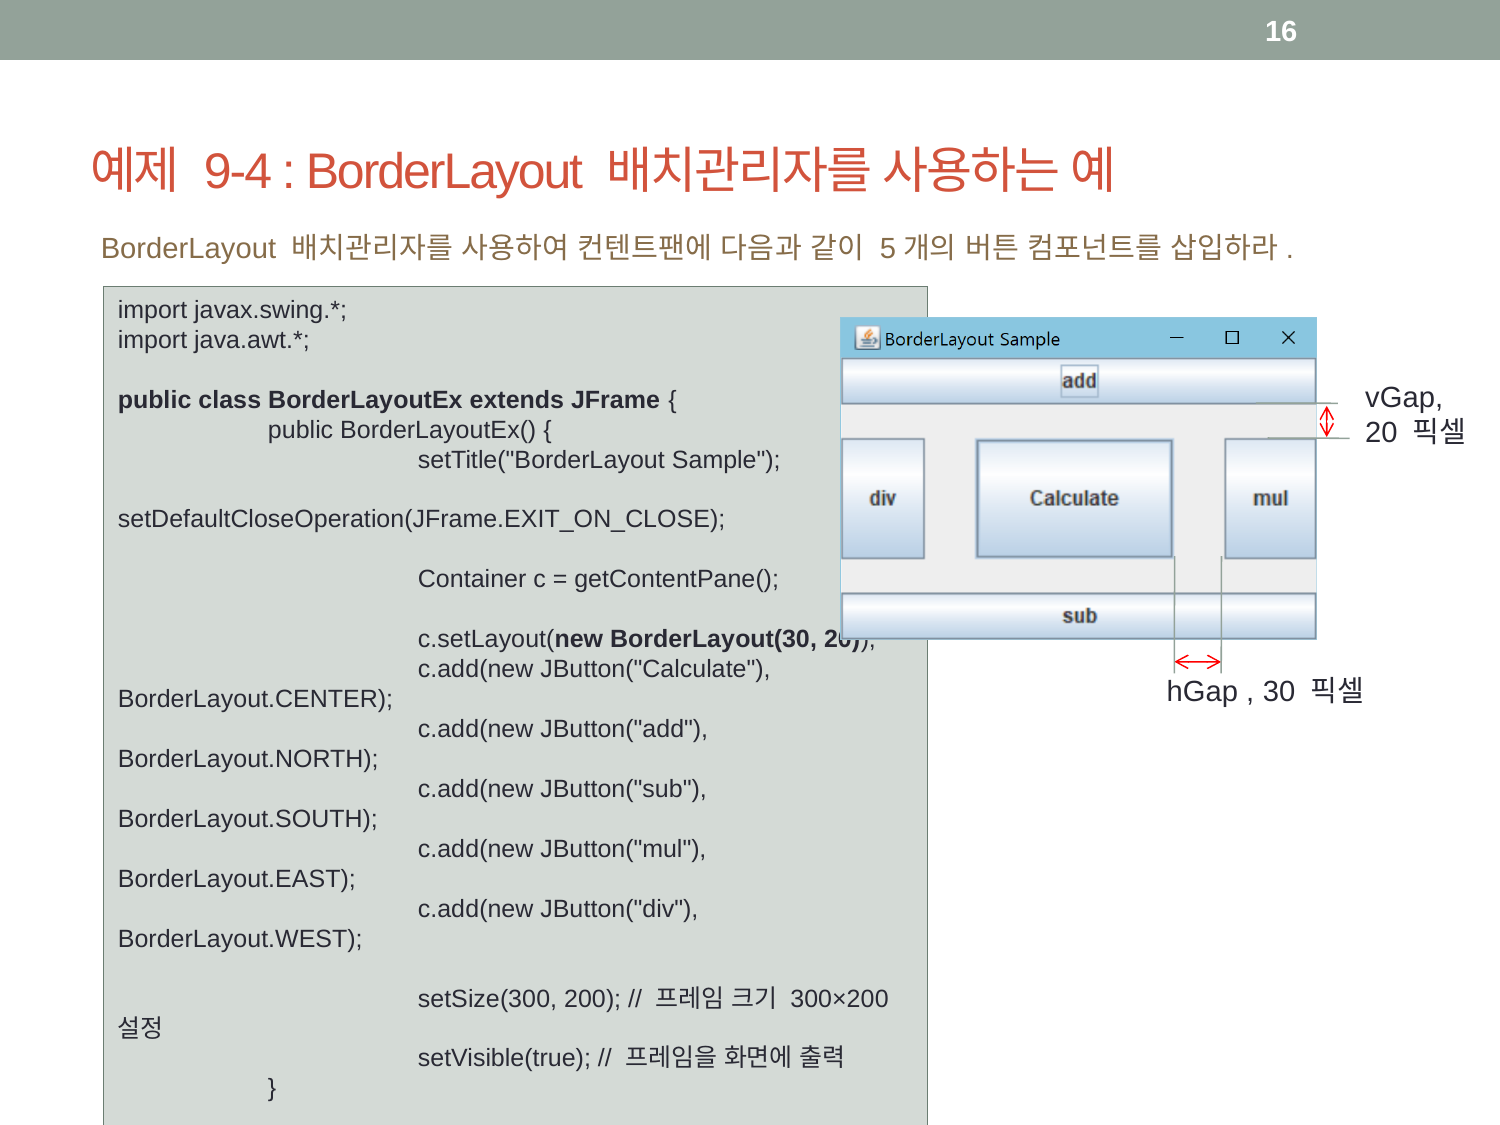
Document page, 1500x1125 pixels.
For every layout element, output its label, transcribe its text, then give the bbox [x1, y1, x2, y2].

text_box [839, 317, 1483, 716]
text_box import javax.swing.*; import java.awt.*; public class BorderLayoutEx extends JFrame { public BorderLayoutEx() { setTitle("BorderLayout Sample"); setDefaultCloseOperation(JFrame.EXIT_ON_CLOSE); Container c = getContentPane(); c.setLayout(new BorderLayout(30, 20)); c.add(new JButton("Calculate"), BorderLayout.CENTER); c.add(new JButton("add"), BorderLayout.NORTH); c.add(new JButton("sub"), BorderLayout.SOUTH); c.add(new JButton("mul"), BorderLayout.EAST); c.add(new JButton("div"), BorderLayout.WEST); setSize(300, 200); // 프레임 크기 300×200 설정 setVisible(true); // 프레임을 화면에 출력 } public static void main(String[] args) { ne w BorderLayoutEx(); } } [103, 286, 928, 1125]
title 예제 9-4 : BorderLayout 배치관리자를 사용하는 예 [75, 87, 1425, 250]
text_box BorderLayout 배치관리자를 사용하여 컨텐트팬에 다음과 같이 5개의 버튼 컴포넌트를 삽입하라. [85, 221, 1435, 272]
slide_number 16 [1250, 3, 1425, 57]
